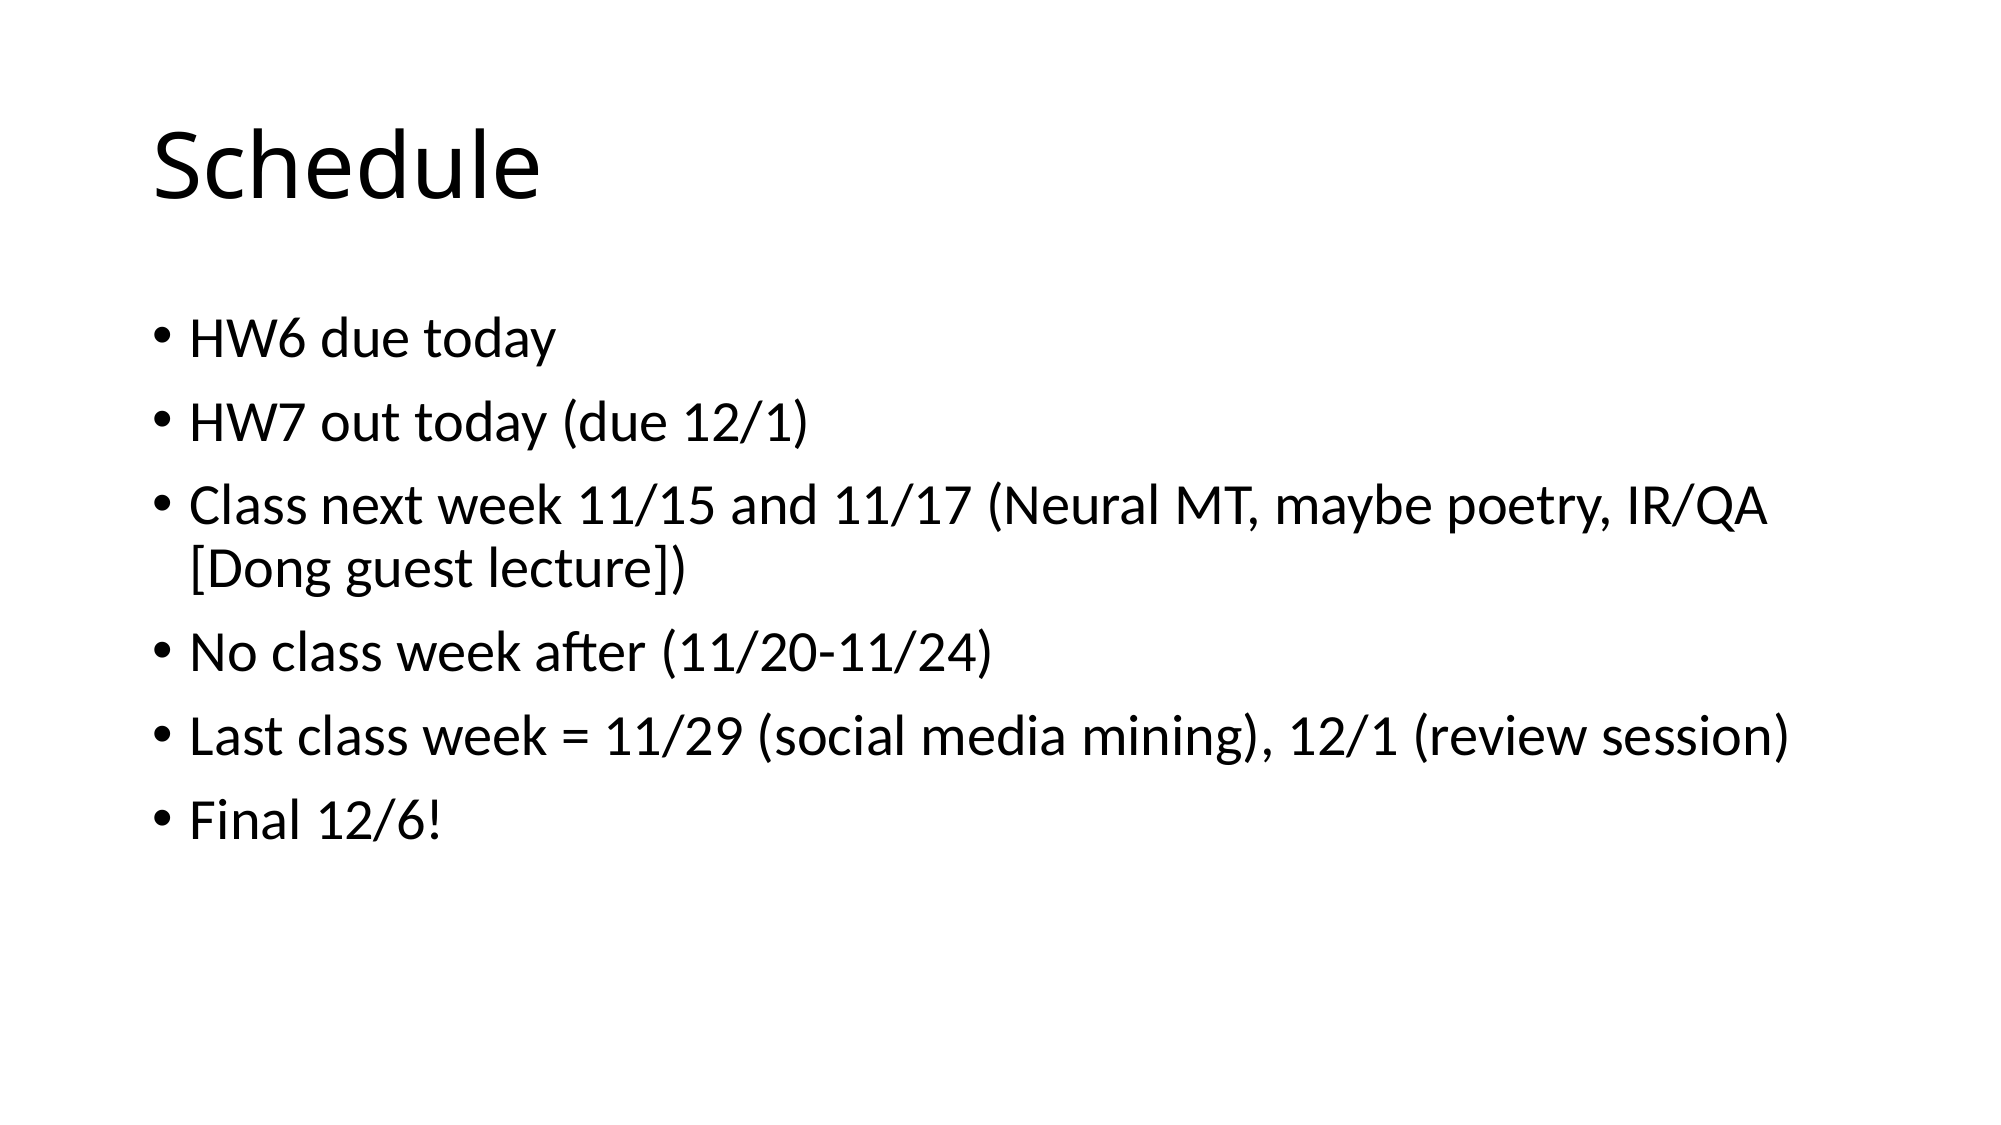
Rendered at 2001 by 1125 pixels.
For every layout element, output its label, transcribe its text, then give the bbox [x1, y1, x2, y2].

title Schedule [137, 59, 1863, 278]
list HW6 due today HW7 out today (due 12/1) Class next week 11/15 and 11/17 (Neural MT, maybe poetry, IR/QA [Dong guest lecture]) No class week after (11/20-11/24) Last class week = 11/29 (social media mining), 12/1 (review session) Final 12/6! [137, 299, 1863, 1014]
